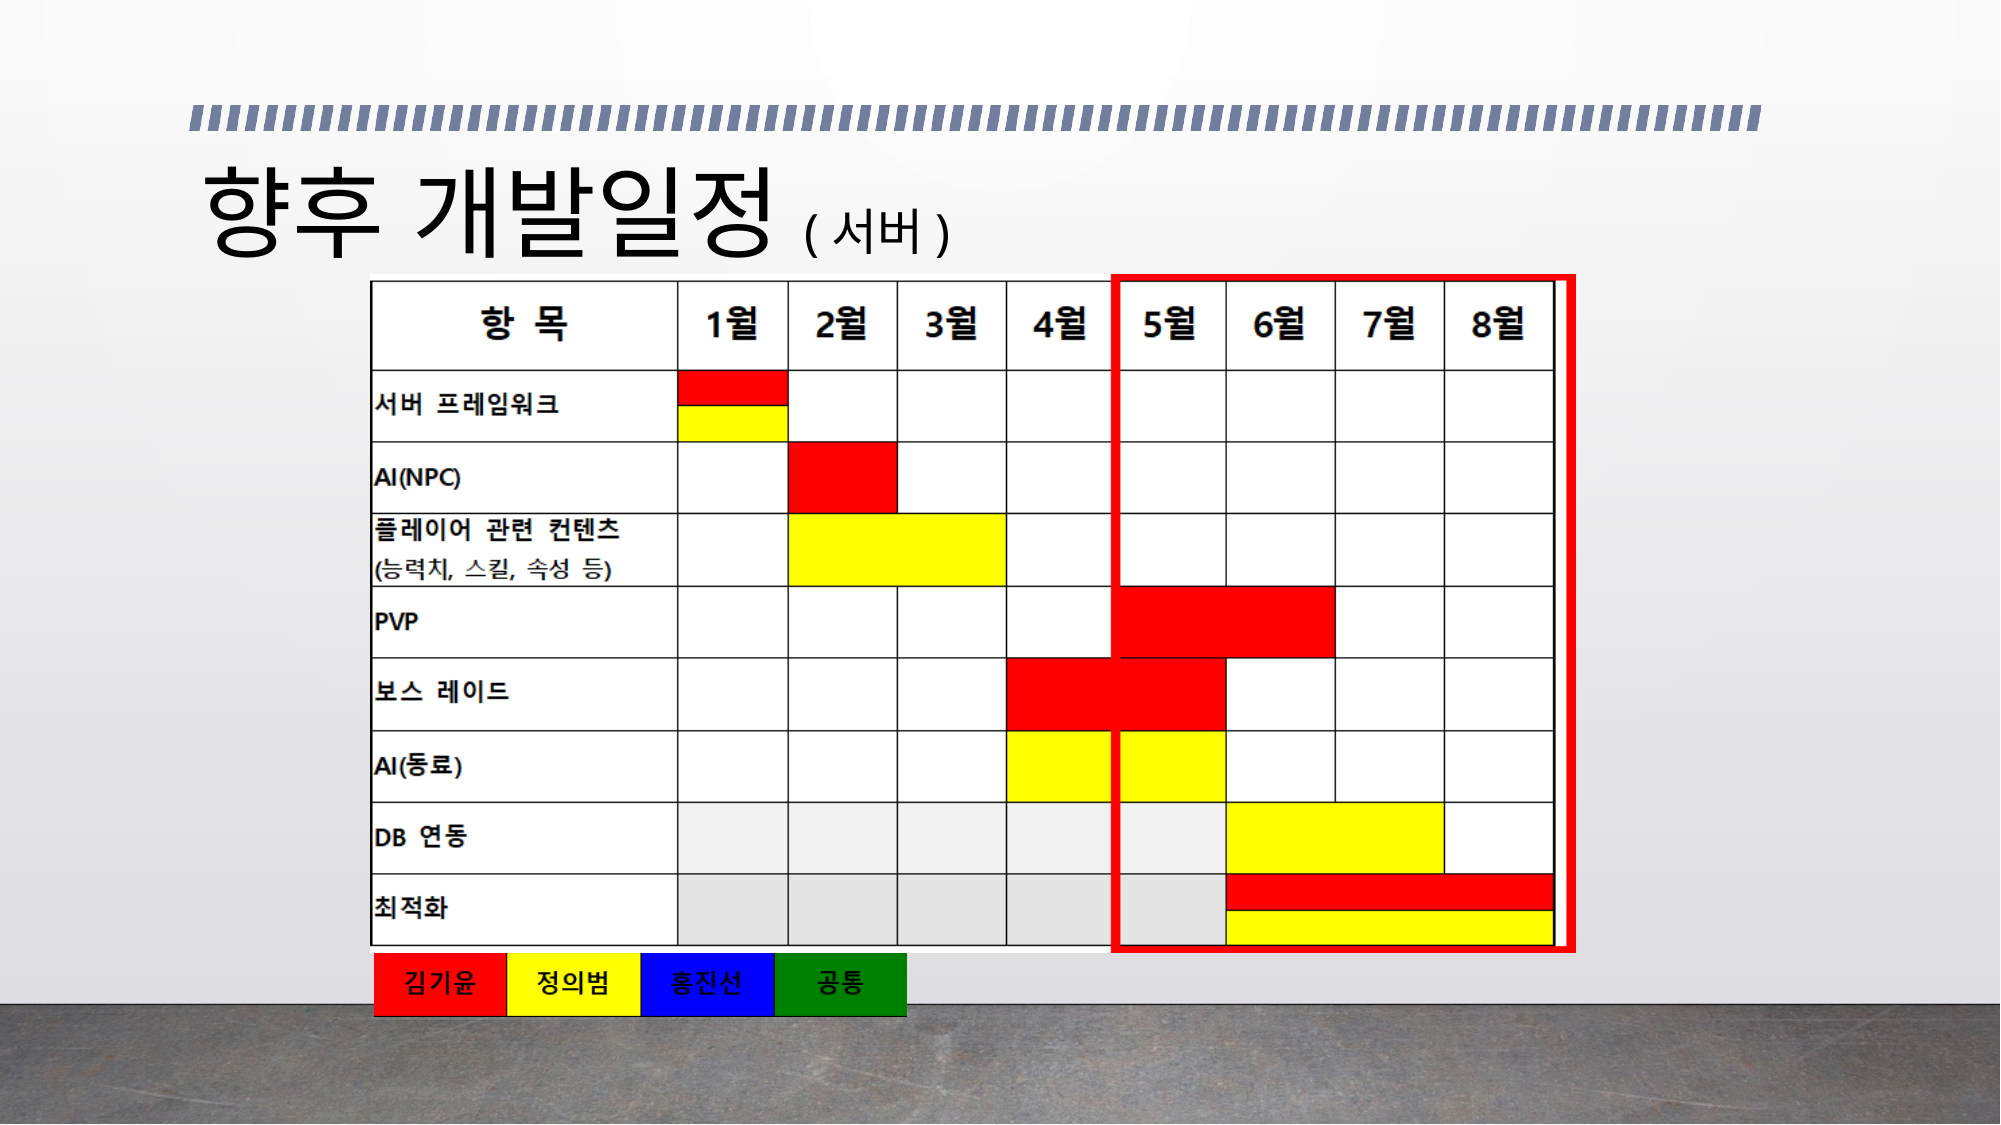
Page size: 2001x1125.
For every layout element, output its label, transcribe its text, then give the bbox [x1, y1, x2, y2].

picture [0, 274, 2000, 1124]
title 향후 개발일정(서버) [185, 156, 1761, 329]
